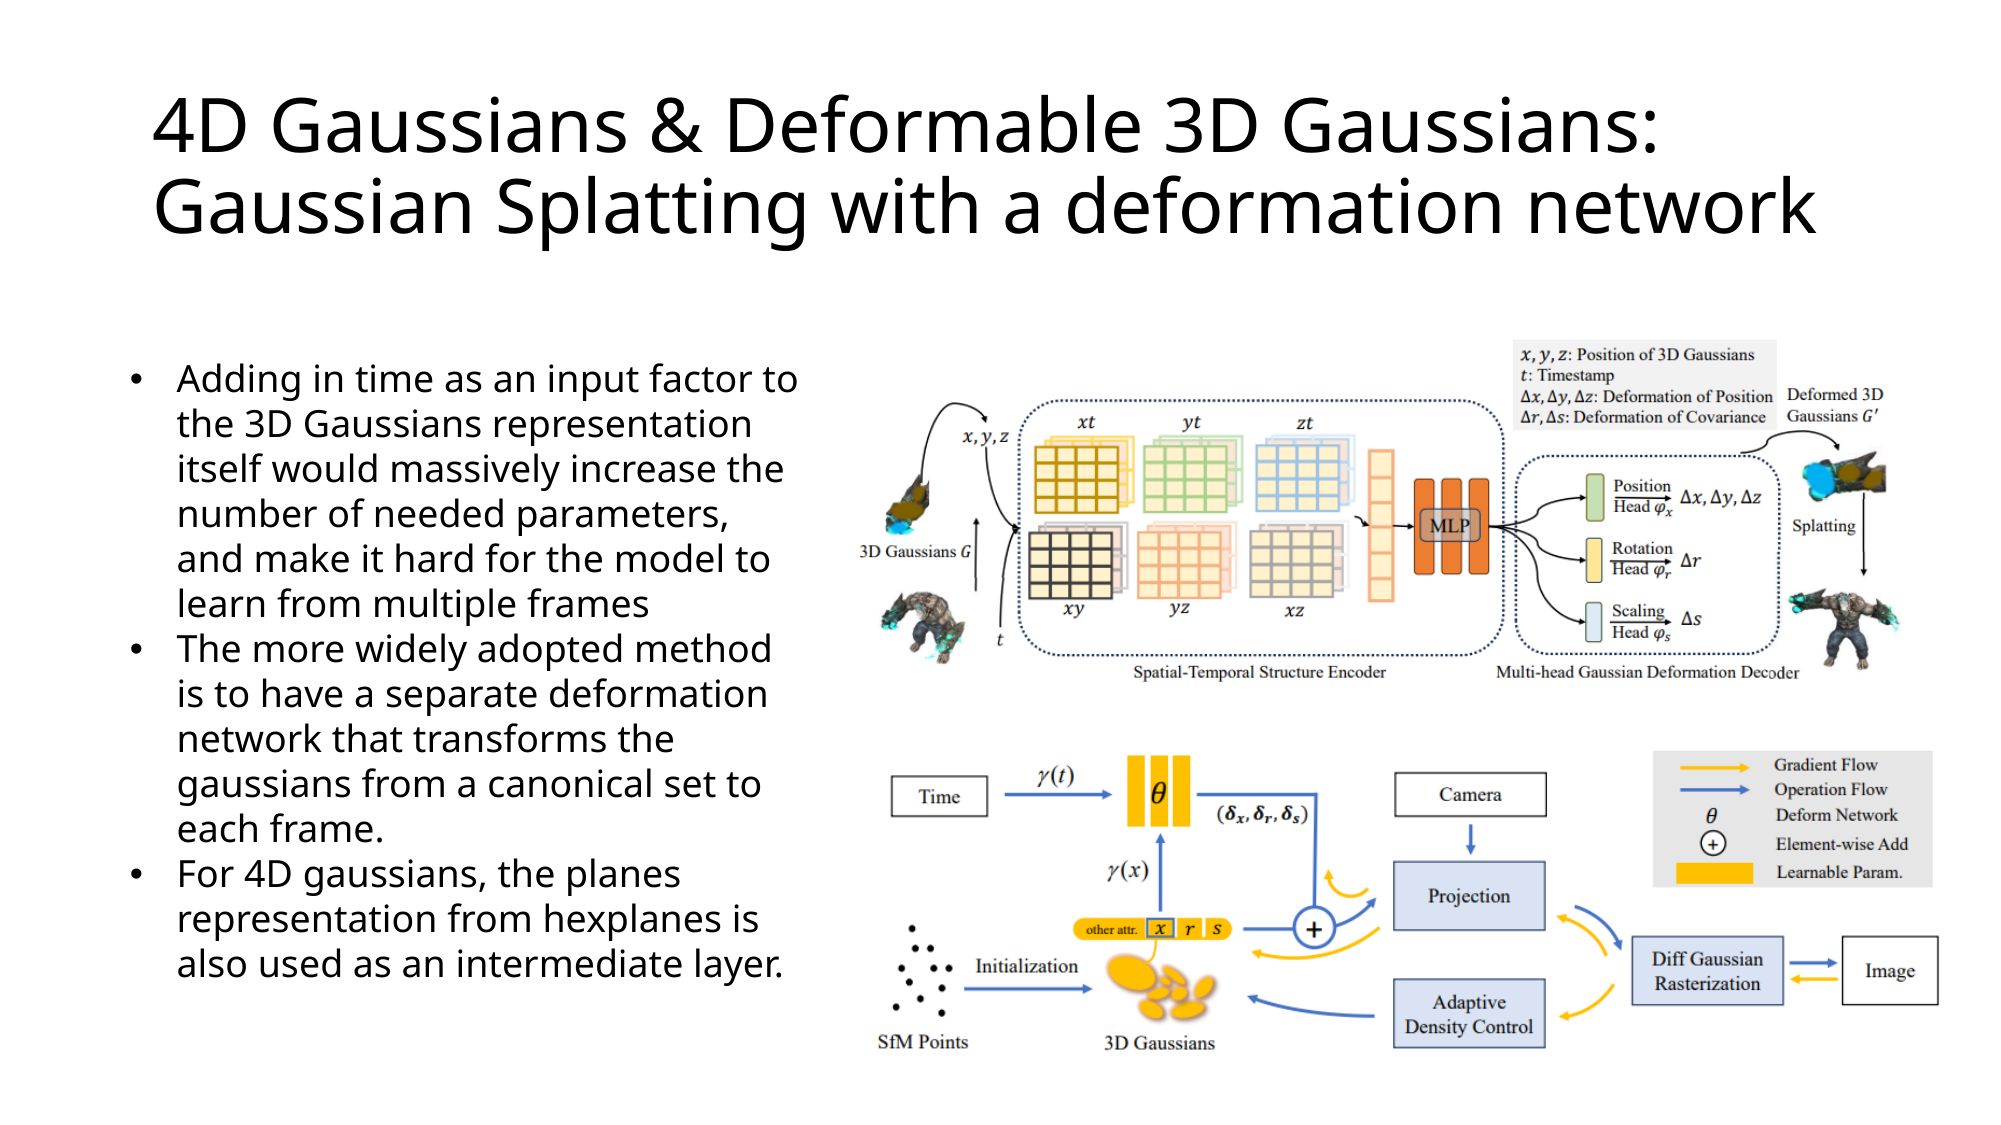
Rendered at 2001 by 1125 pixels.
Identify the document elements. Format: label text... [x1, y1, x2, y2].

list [857, 695, 1955, 1066]
text_box Adding in time as an input factor to the 3D Gaussians representation itself would massively increase the number of needed parameters, and make it hard for the model to learn from multiple frames The more widely adopted method is to have a separate deformation network that transforms the gaussians from a canonical set to each frame. For 4D gaussians, the planes representation from hexplanes is also used as an intermediate layer. [115, 348, 821, 1038]
picture [857, 285, 1918, 697]
title 4D Gaussians & Deformable 3D Gaussians: Gaussian Splatting with a deformation network [137, 59, 1863, 278]
